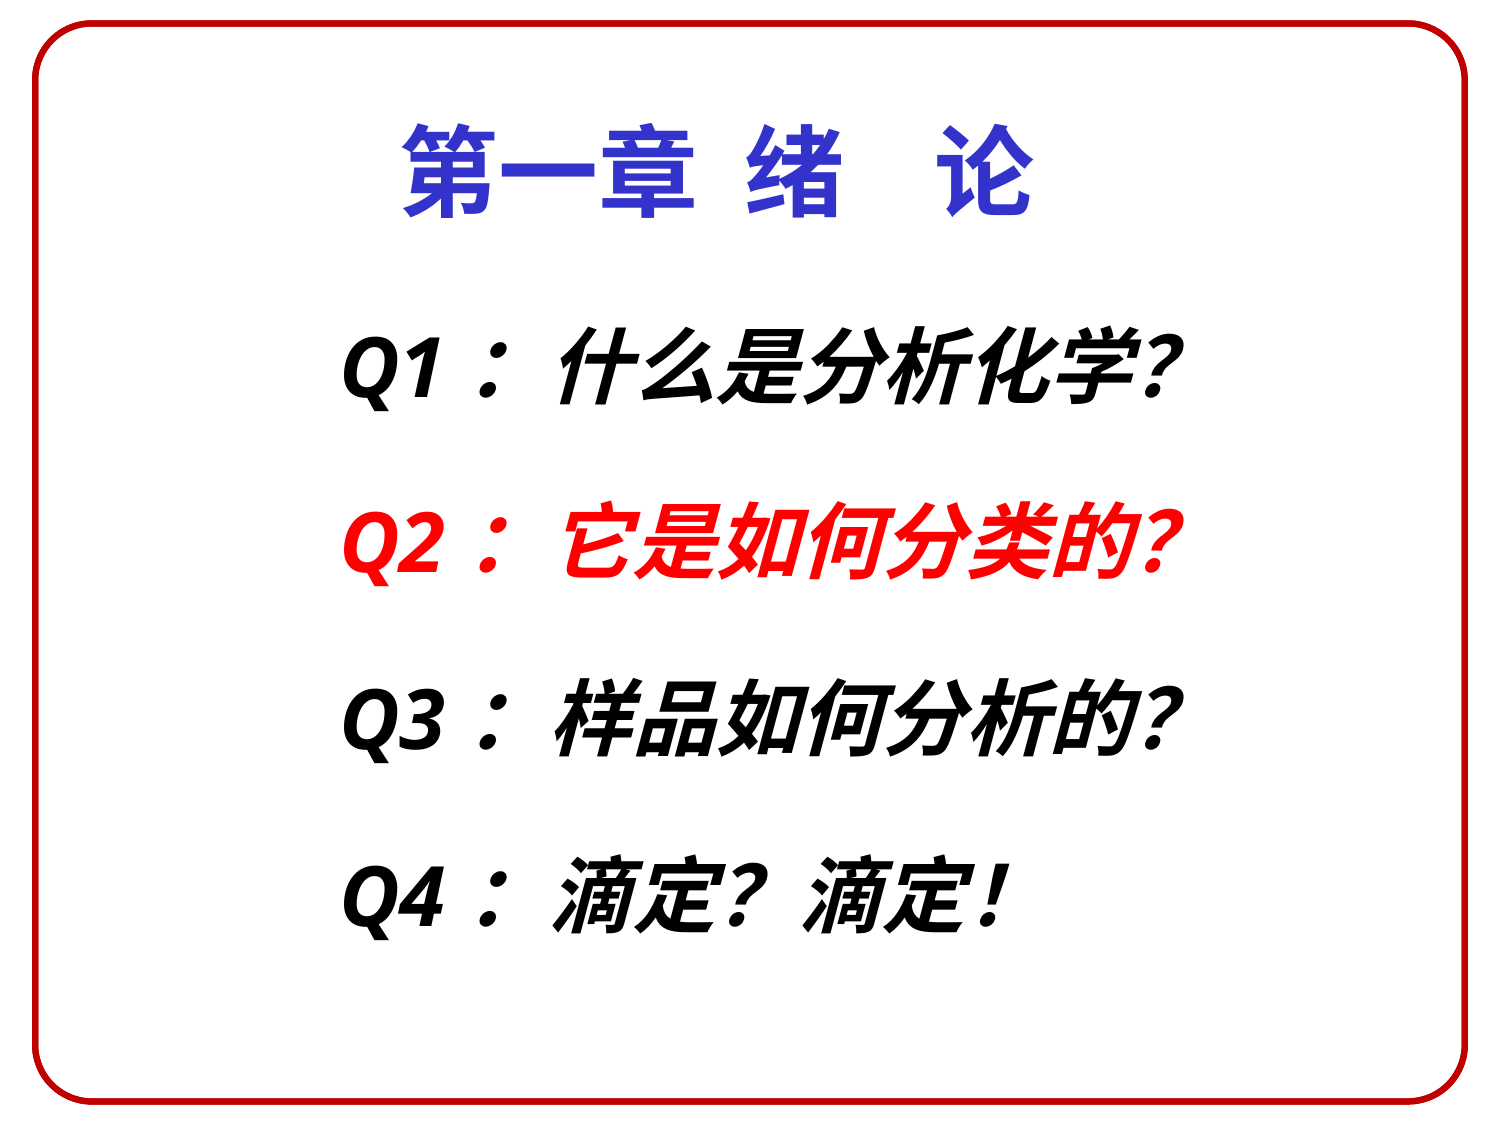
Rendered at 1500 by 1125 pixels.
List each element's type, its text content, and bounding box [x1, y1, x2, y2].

text_box Q3：样品如何分析的？ [324, 658, 1365, 774]
text_box Q2：它是如何分类的？ [324, 481, 1365, 597]
text_box Q4：滴定？滴定！ [324, 836, 1365, 951]
text_box Q1：什么是分析化学？ [324, 306, 1388, 422]
title 第一章 绪 论 [383, 101, 1188, 244]
